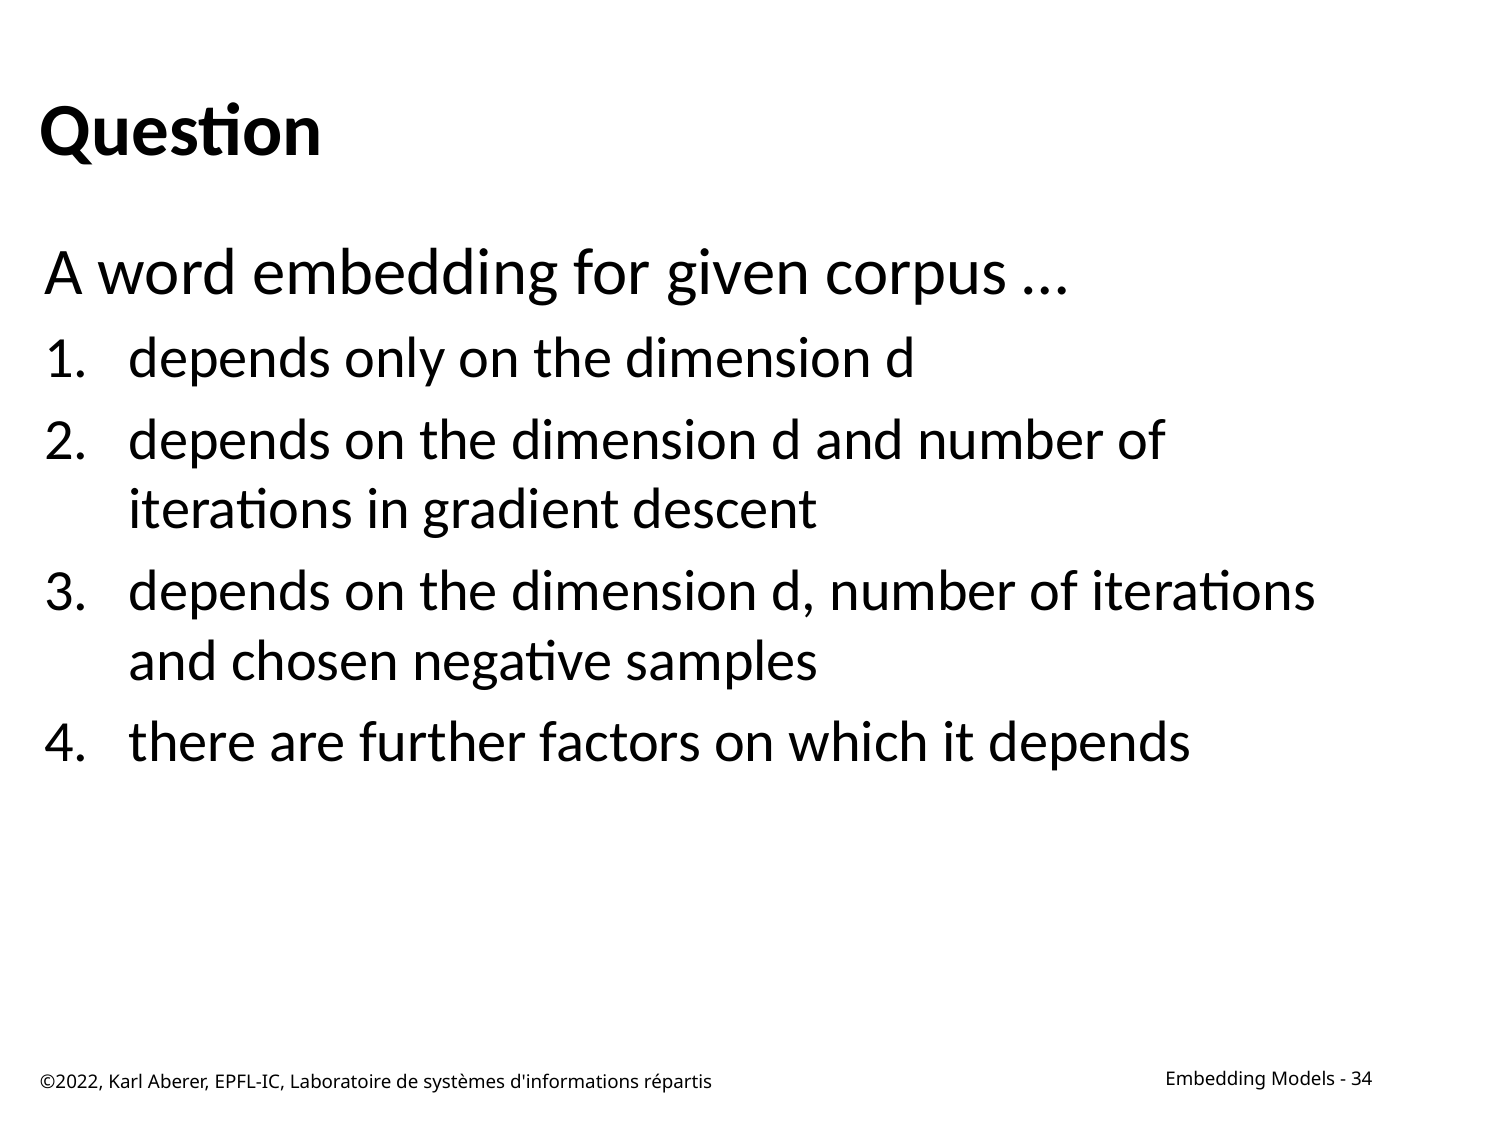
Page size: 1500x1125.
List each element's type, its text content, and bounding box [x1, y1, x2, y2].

title Question [24, 49, 1388, 201]
footer ©2022, Karl Aberer, EPFL-IC, Laboratoire de systèmes d'informations répartis [24, 1062, 988, 1101]
list A word embedding for given corpus … depends only on the dimension d depends on the dimension d and number of iterations in gradient descent depends on the dimension d, number of iterations and chosen negative samples there are further factors on which it depends [29, 219, 1393, 1046]
